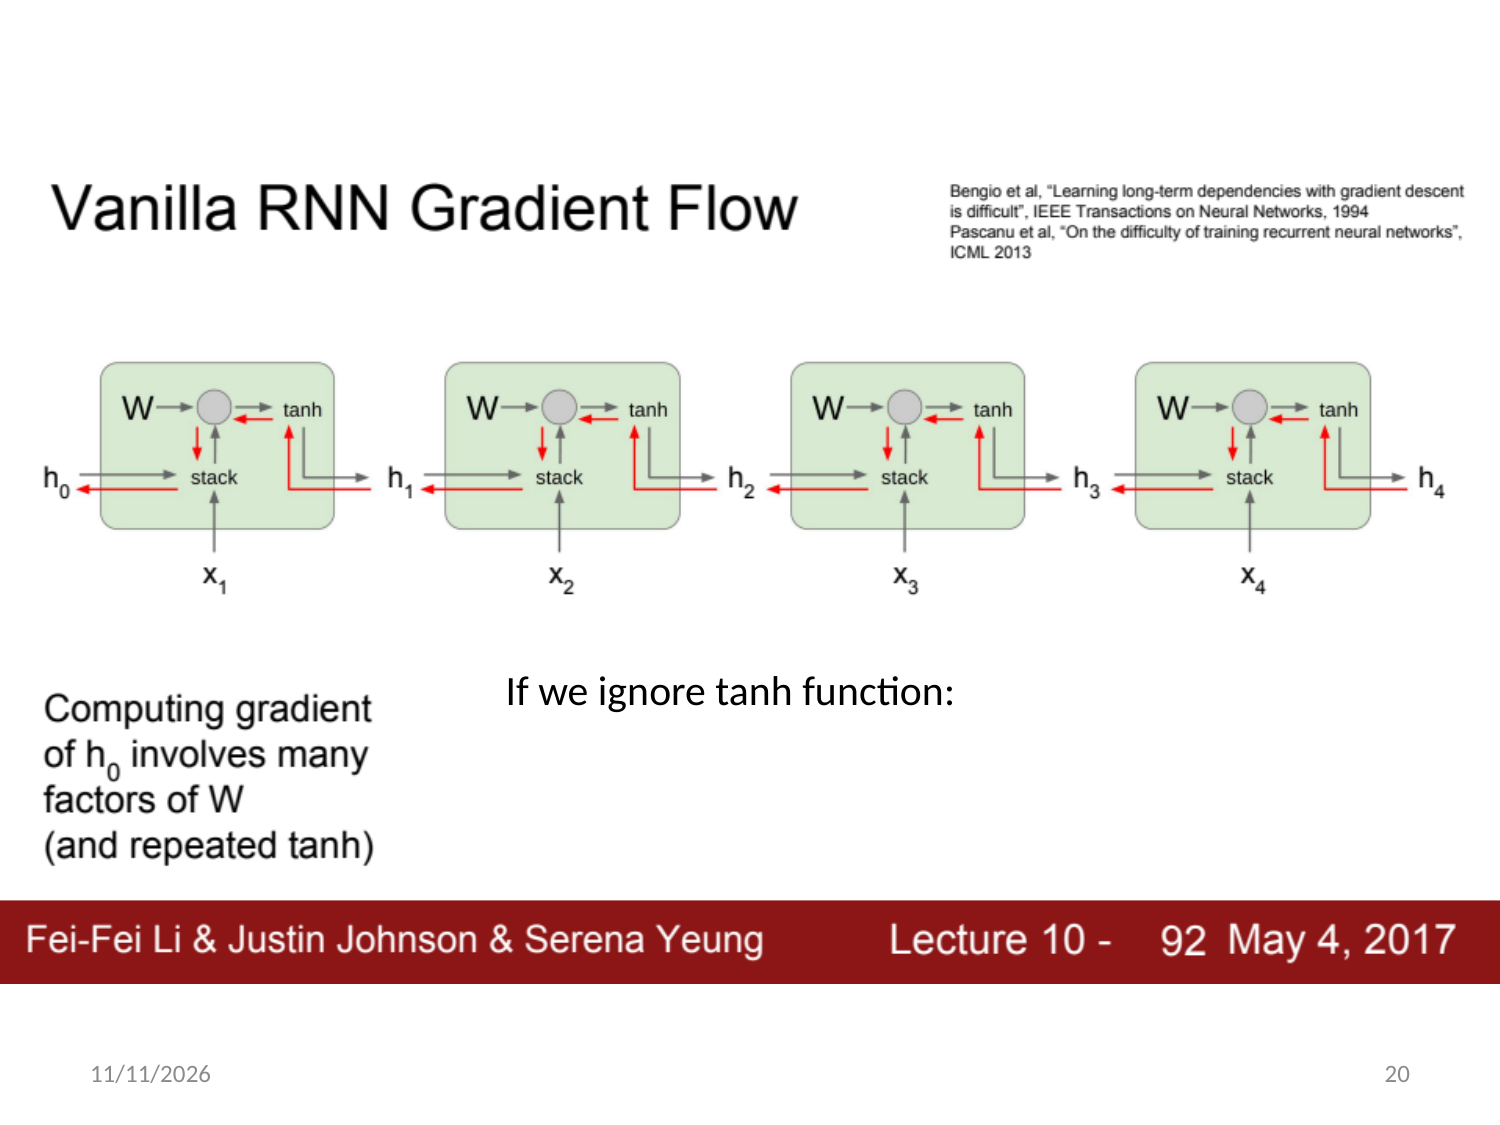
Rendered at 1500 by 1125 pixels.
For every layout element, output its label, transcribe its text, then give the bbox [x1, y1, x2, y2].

slide_number 20 [1074, 1042, 1425, 1103]
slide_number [75, 1042, 425, 1103]
picture [0, 139, 1500, 984]
